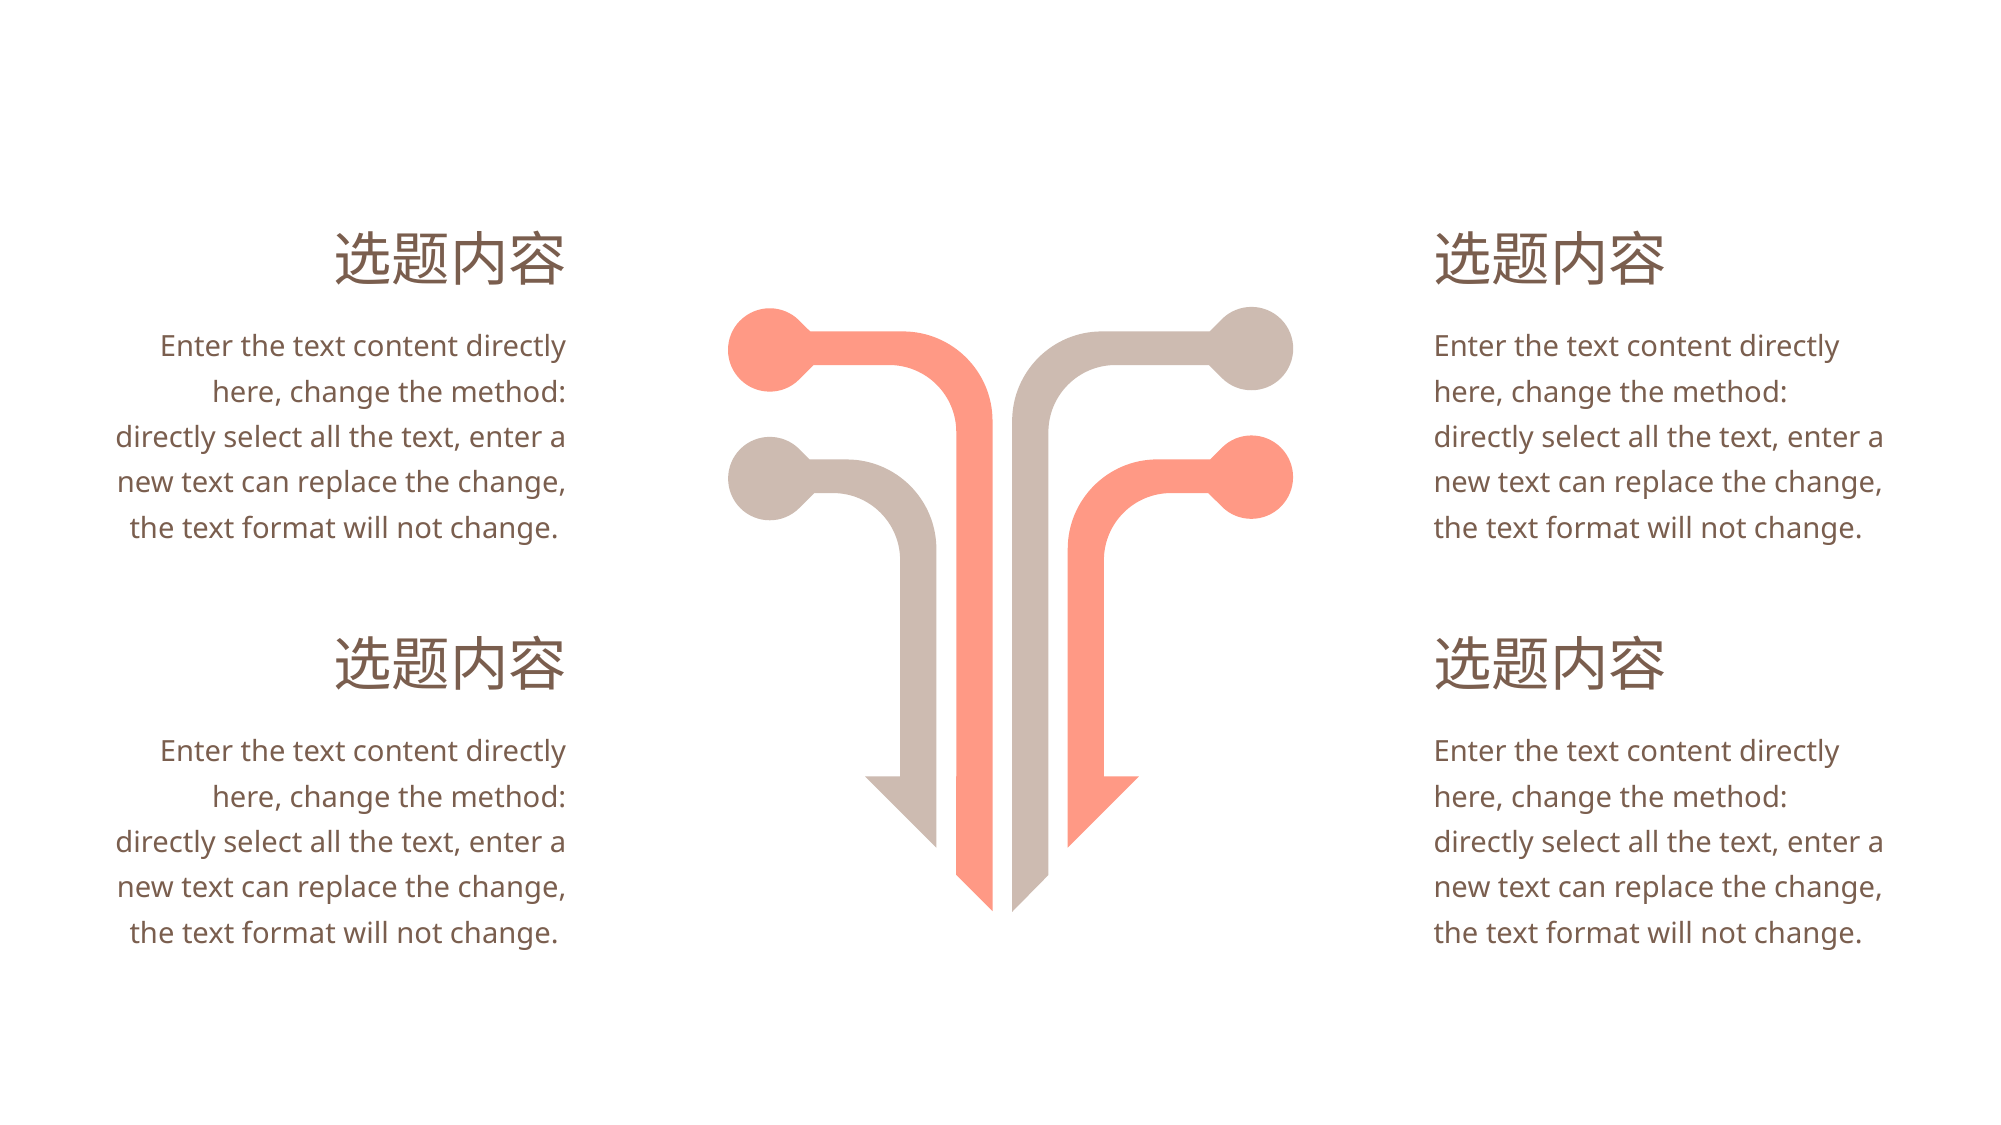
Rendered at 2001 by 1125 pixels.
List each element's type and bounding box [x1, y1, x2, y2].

text_box [1418, 214, 1909, 506]
text_box [91, 619, 582, 911]
text_box [91, 214, 582, 506]
text_box [706, 213, 1294, 912]
text_box [1418, 619, 1909, 911]
